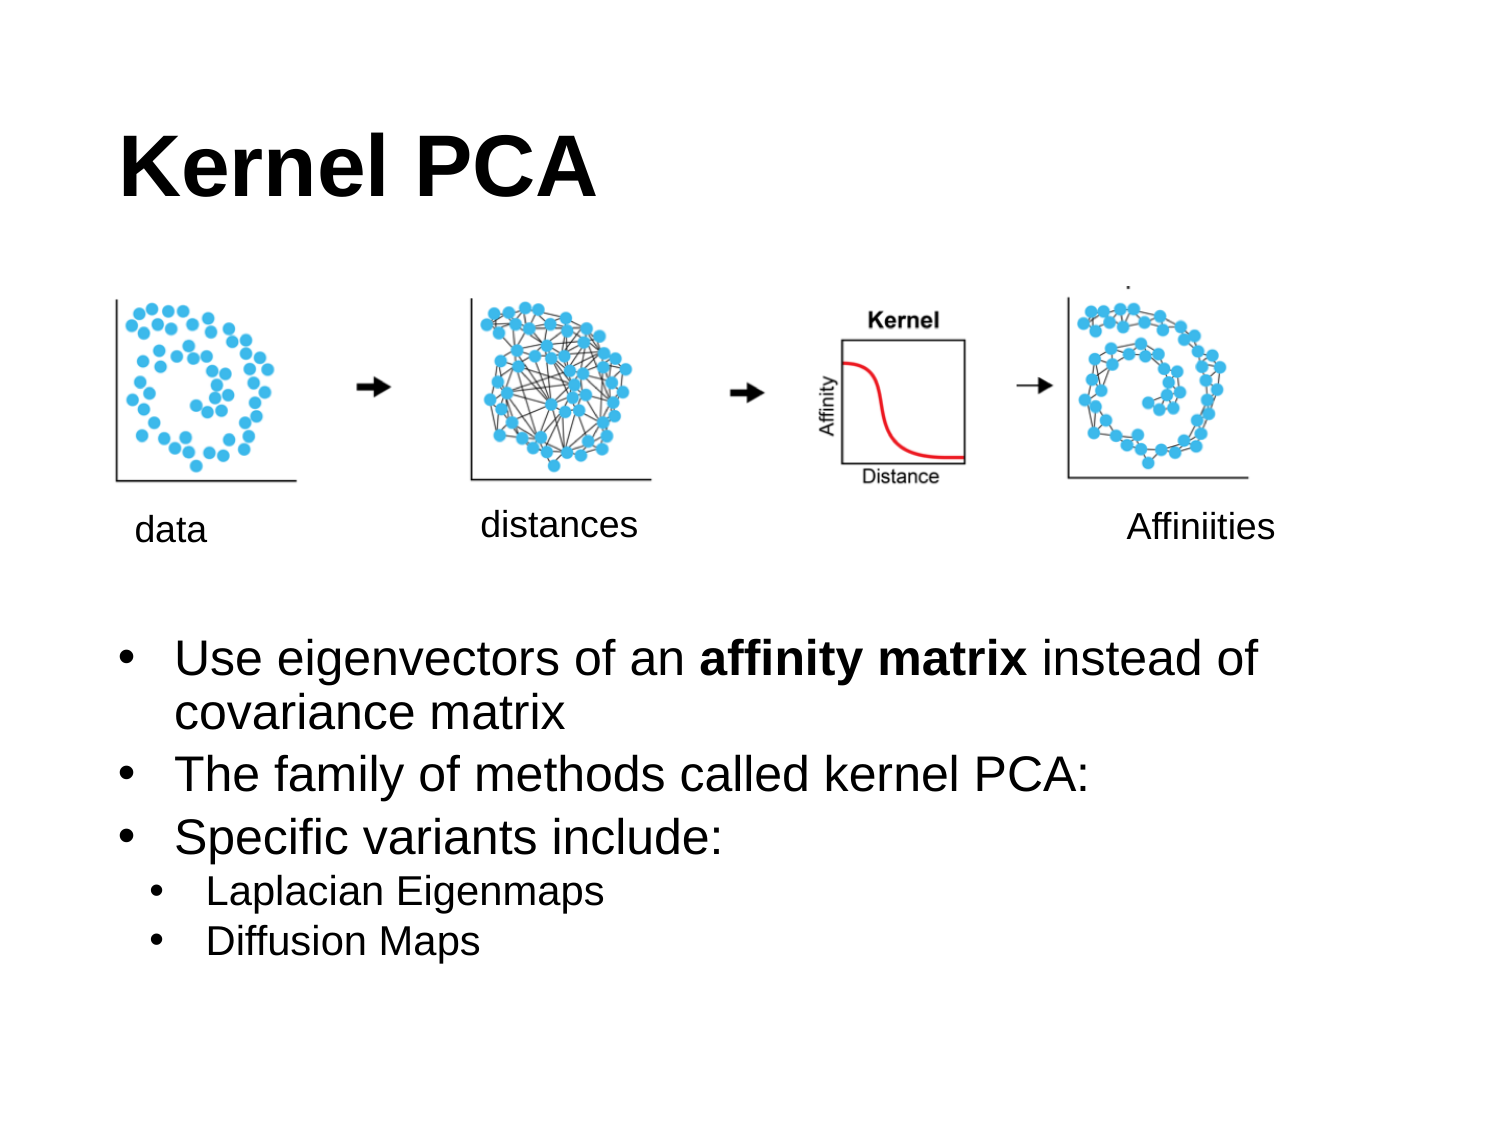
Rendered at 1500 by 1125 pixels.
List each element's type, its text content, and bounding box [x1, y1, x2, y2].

text_box Use eigenvectors of an affinity matrix instead of covariance matrix The family of methods called kernel PCA: Specific variants include: Laplacian Eigenmaps Diffusion Maps [103, 624, 1397, 1042]
title Kernel PCA [103, 59, 1397, 278]
text_box distances [465, 524, 654, 553]
text_box data [119, 524, 223, 558]
picture [65, 286, 1314, 554]
